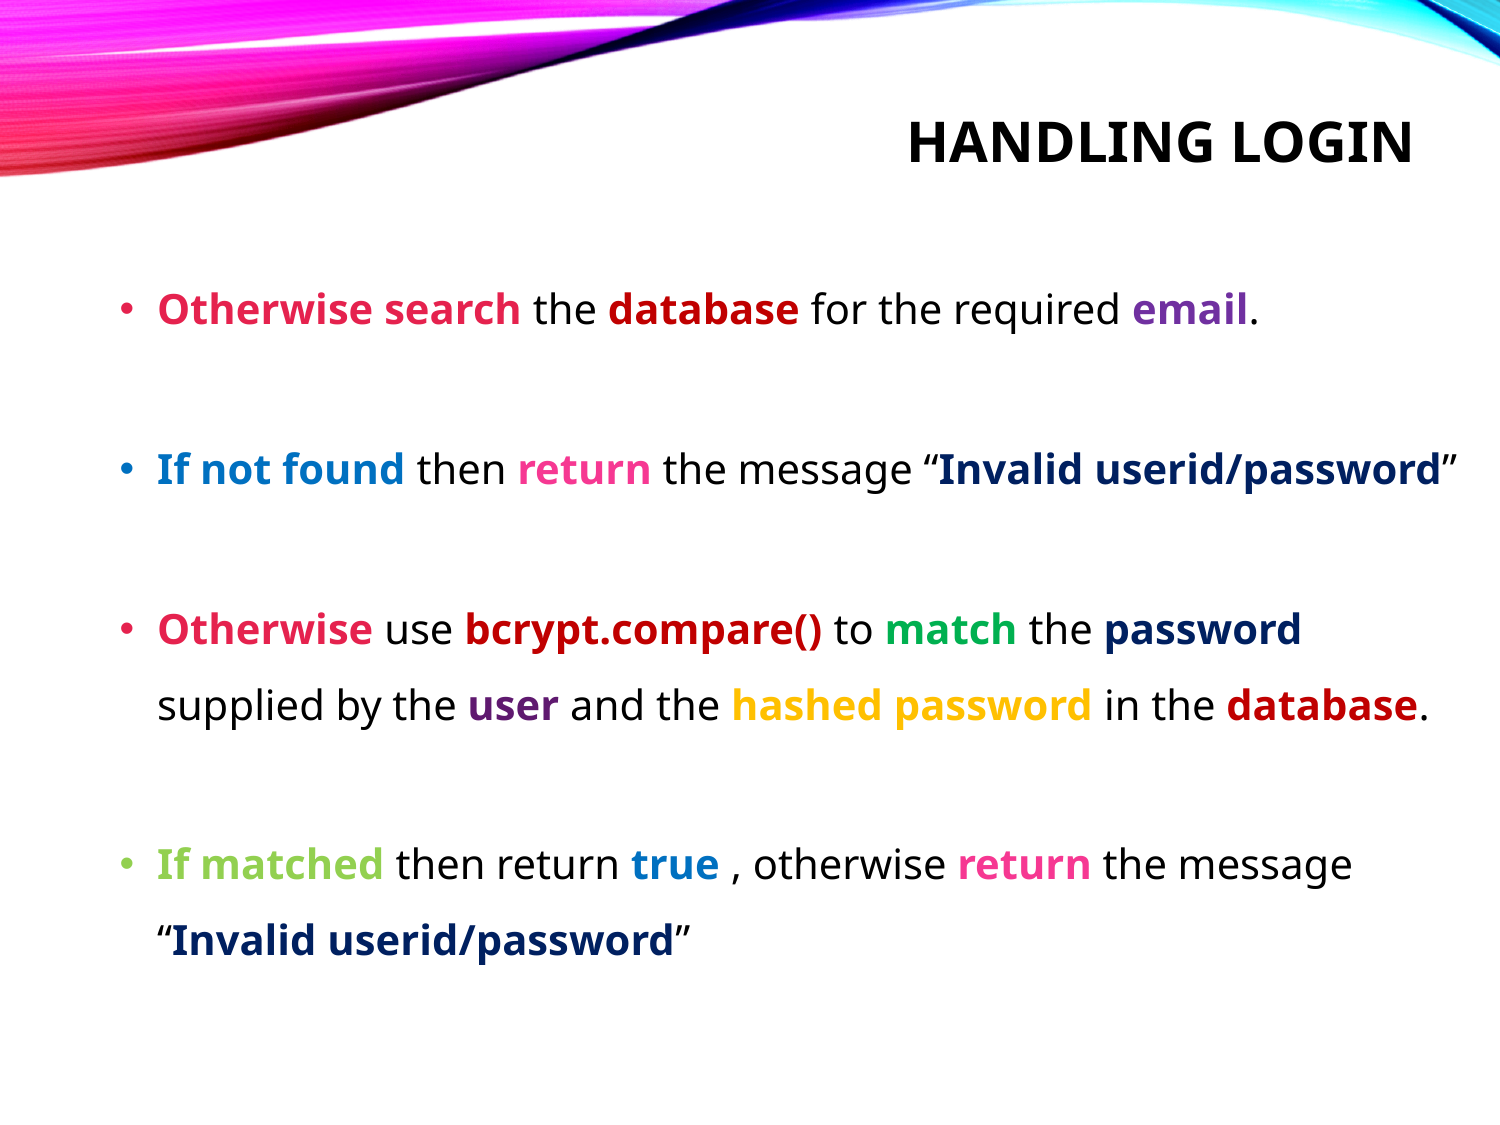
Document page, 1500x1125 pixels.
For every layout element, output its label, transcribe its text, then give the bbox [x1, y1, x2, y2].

title Handling login [383, 38, 1431, 250]
list Otherwise search the database for the required email. If not found then return the message “Invalid userid/password” Otherwise use bcrypt.compare() to match the password supplied by the user and the hashed password in the database. If matched then return true , otherwise return the message “Invalid userid/password” [29, 250, 1475, 1111]
picture [0, 0, 1500, 178]
